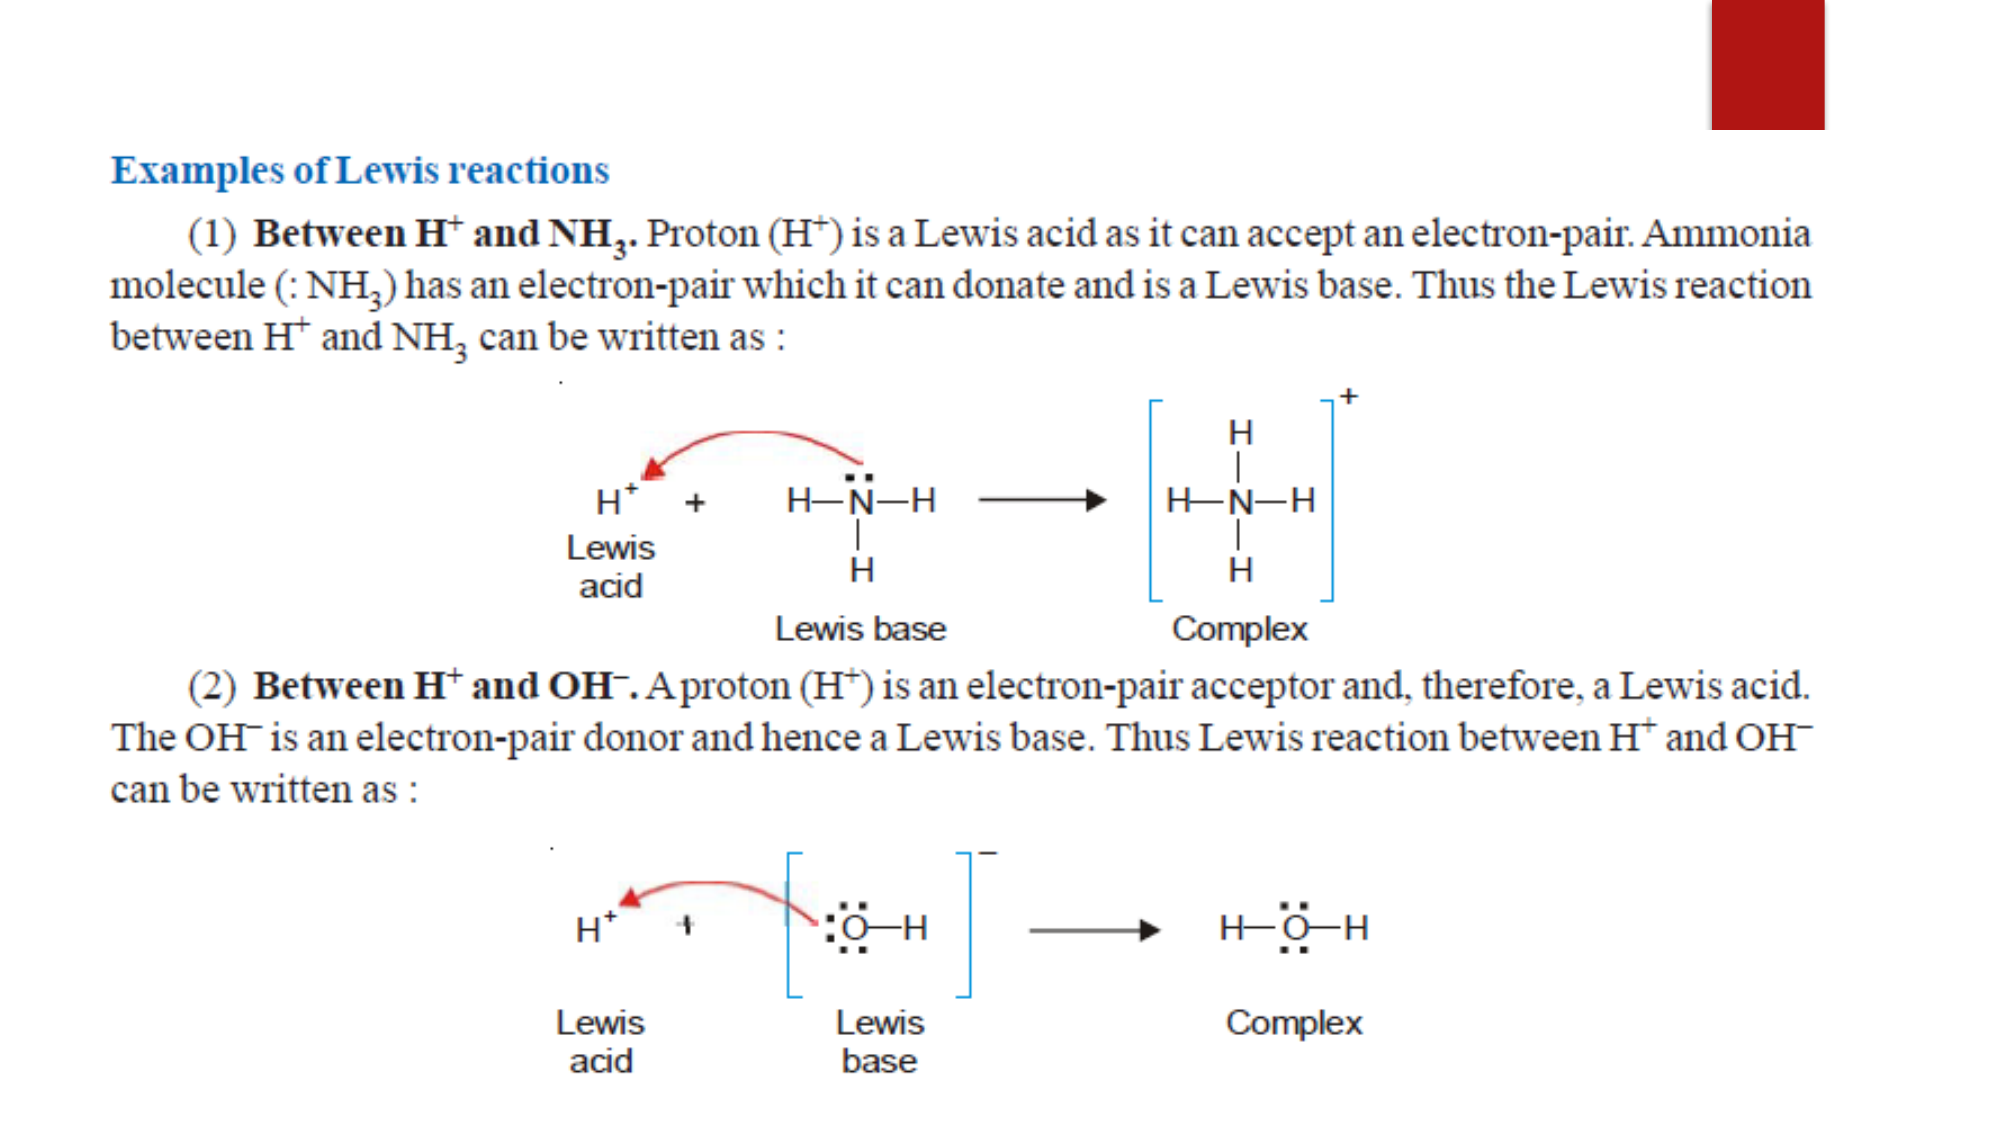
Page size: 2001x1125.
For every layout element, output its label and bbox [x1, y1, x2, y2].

picture [81, 130, 1879, 1089]
